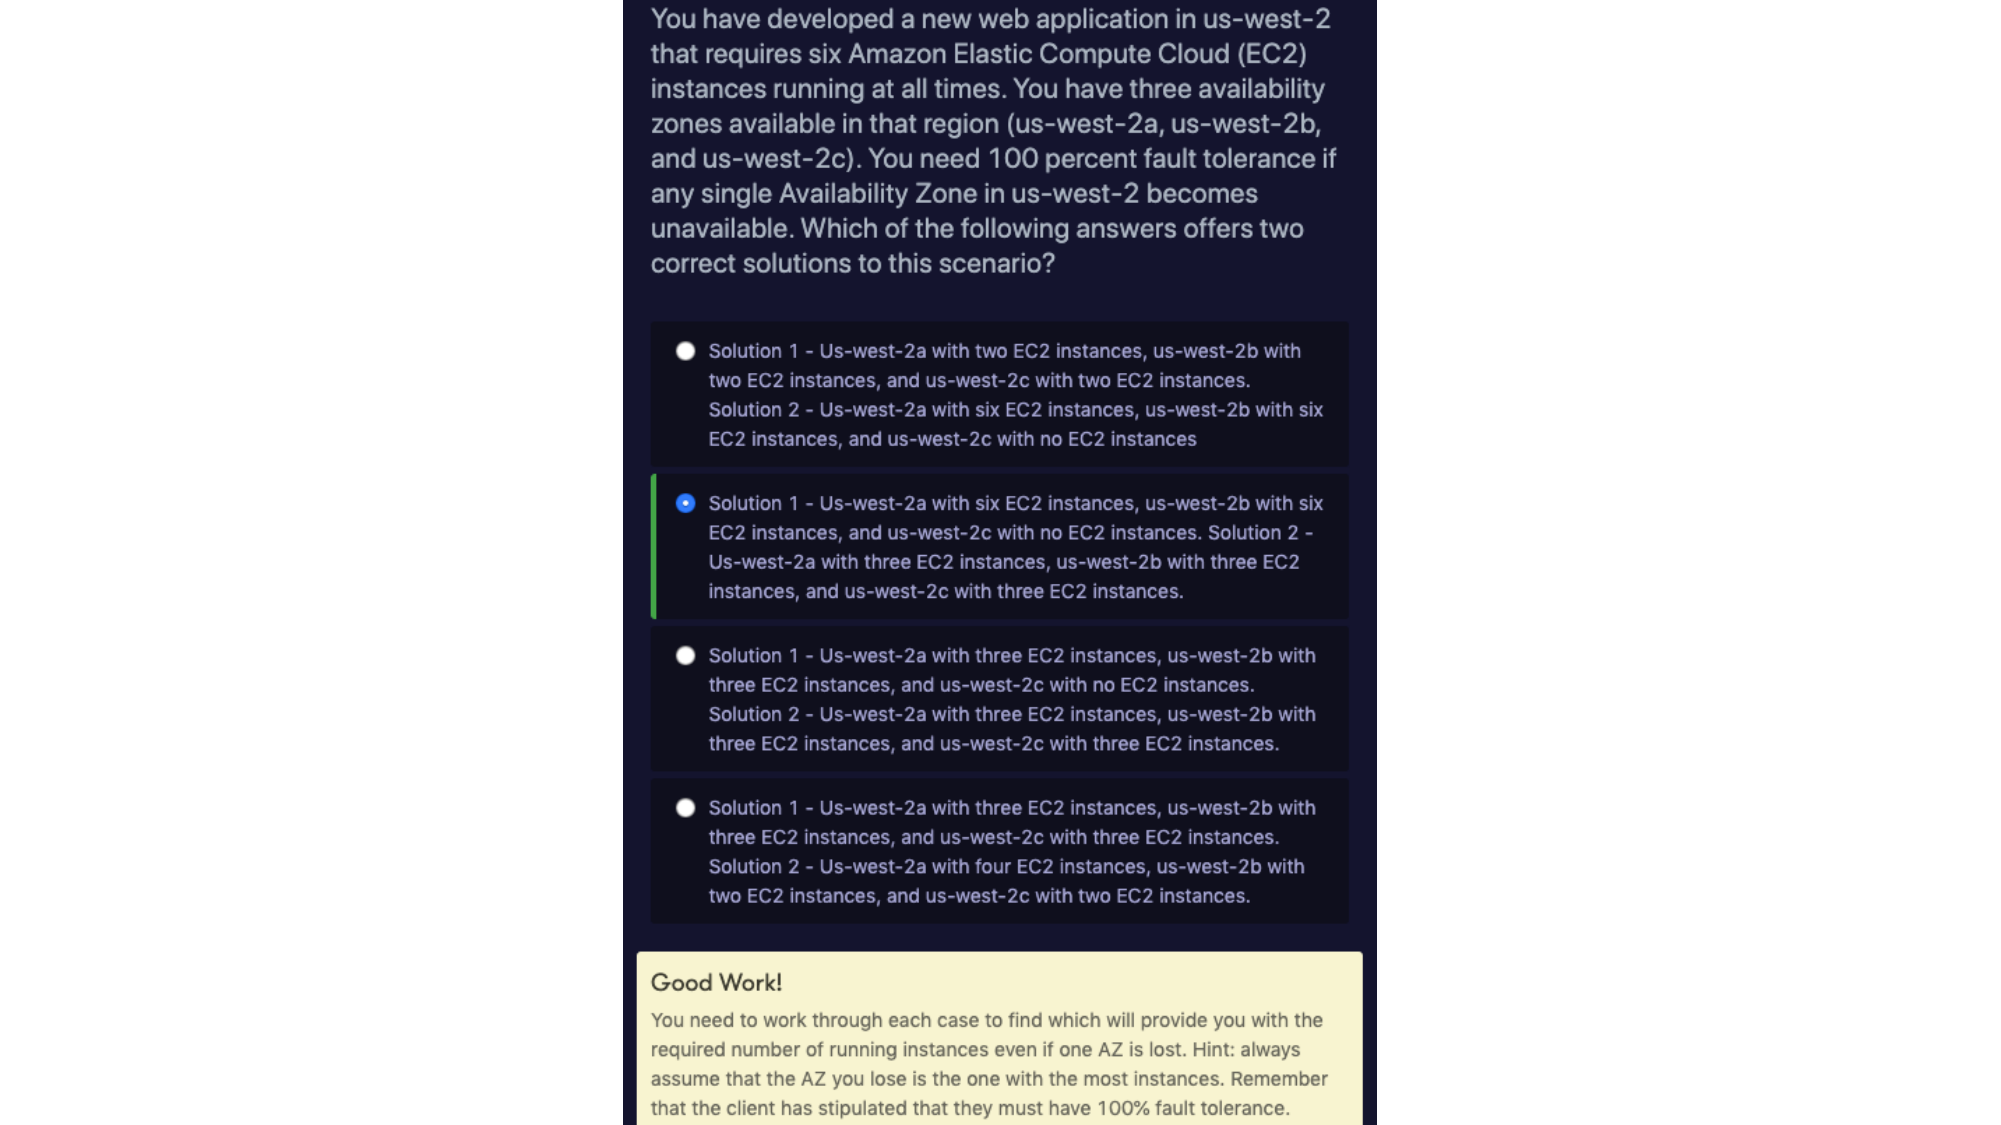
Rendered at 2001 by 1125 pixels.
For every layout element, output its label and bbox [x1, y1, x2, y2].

picture [623, 0, 1377, 1125]
